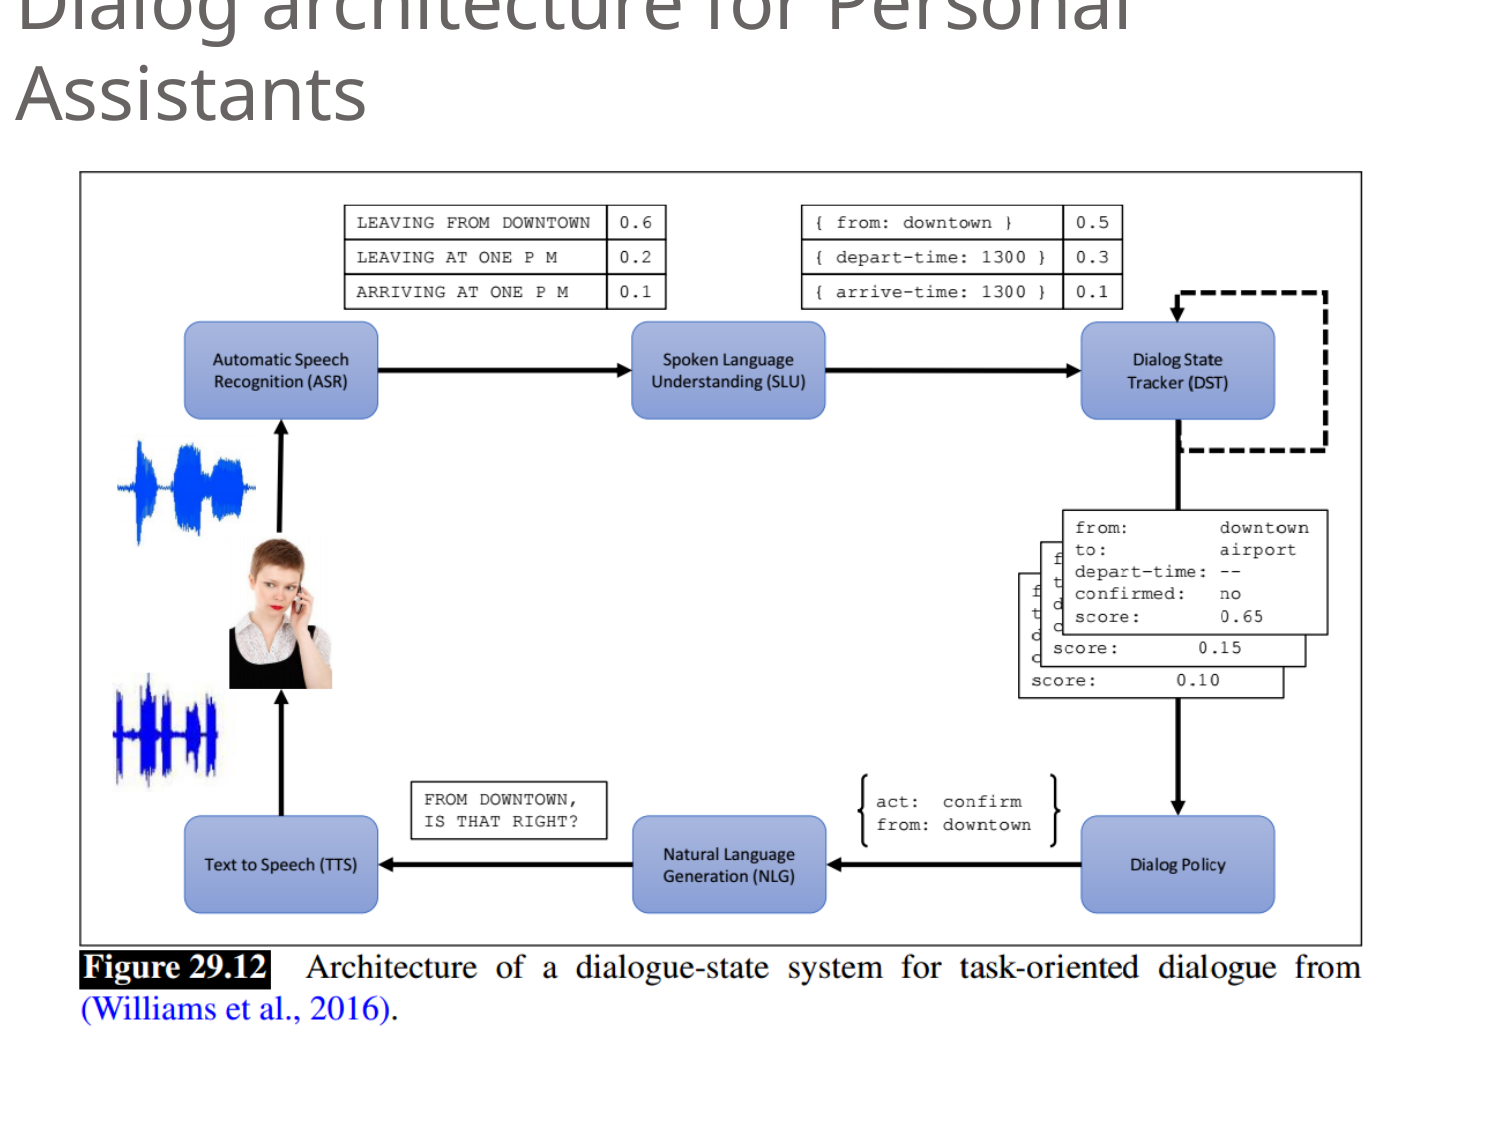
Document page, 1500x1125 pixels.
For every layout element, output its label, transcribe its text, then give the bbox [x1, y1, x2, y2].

title Dialog architecture for Personal Assistants [0, 44, 1500, 151]
picture [62, 162, 1376, 1045]
